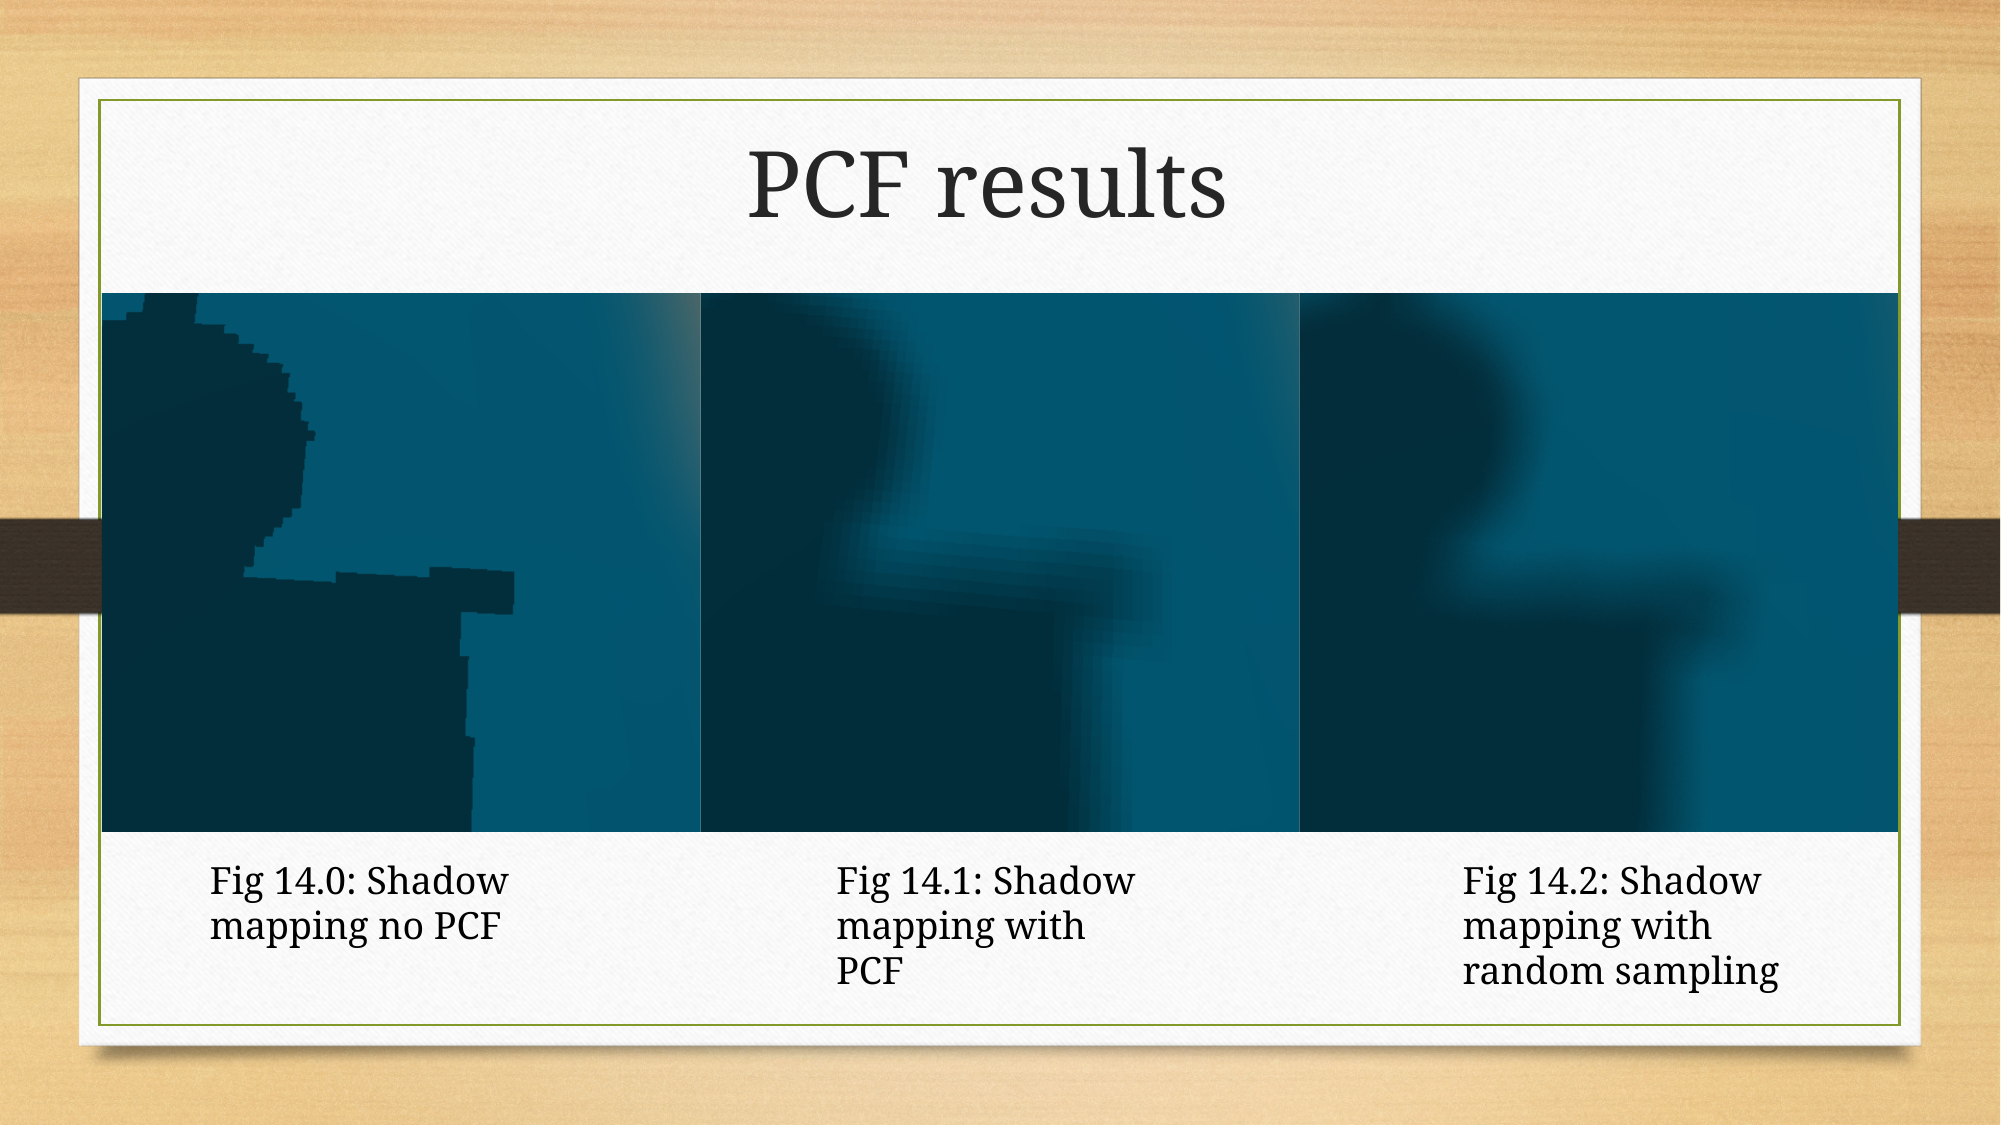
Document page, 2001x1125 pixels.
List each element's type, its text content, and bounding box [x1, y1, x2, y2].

title PCF results [212, 104, 1788, 258]
picture [0, 0, 2001, 1125]
text_box Fig 14.1: Shadow mapping with PCF [821, 849, 1179, 1000]
text_box Fig 14.0: Shadow mapping no PCF [195, 849, 553, 955]
text_box Fig 14.2: Shadow mapping with random sampling [1447, 849, 1805, 1000]
